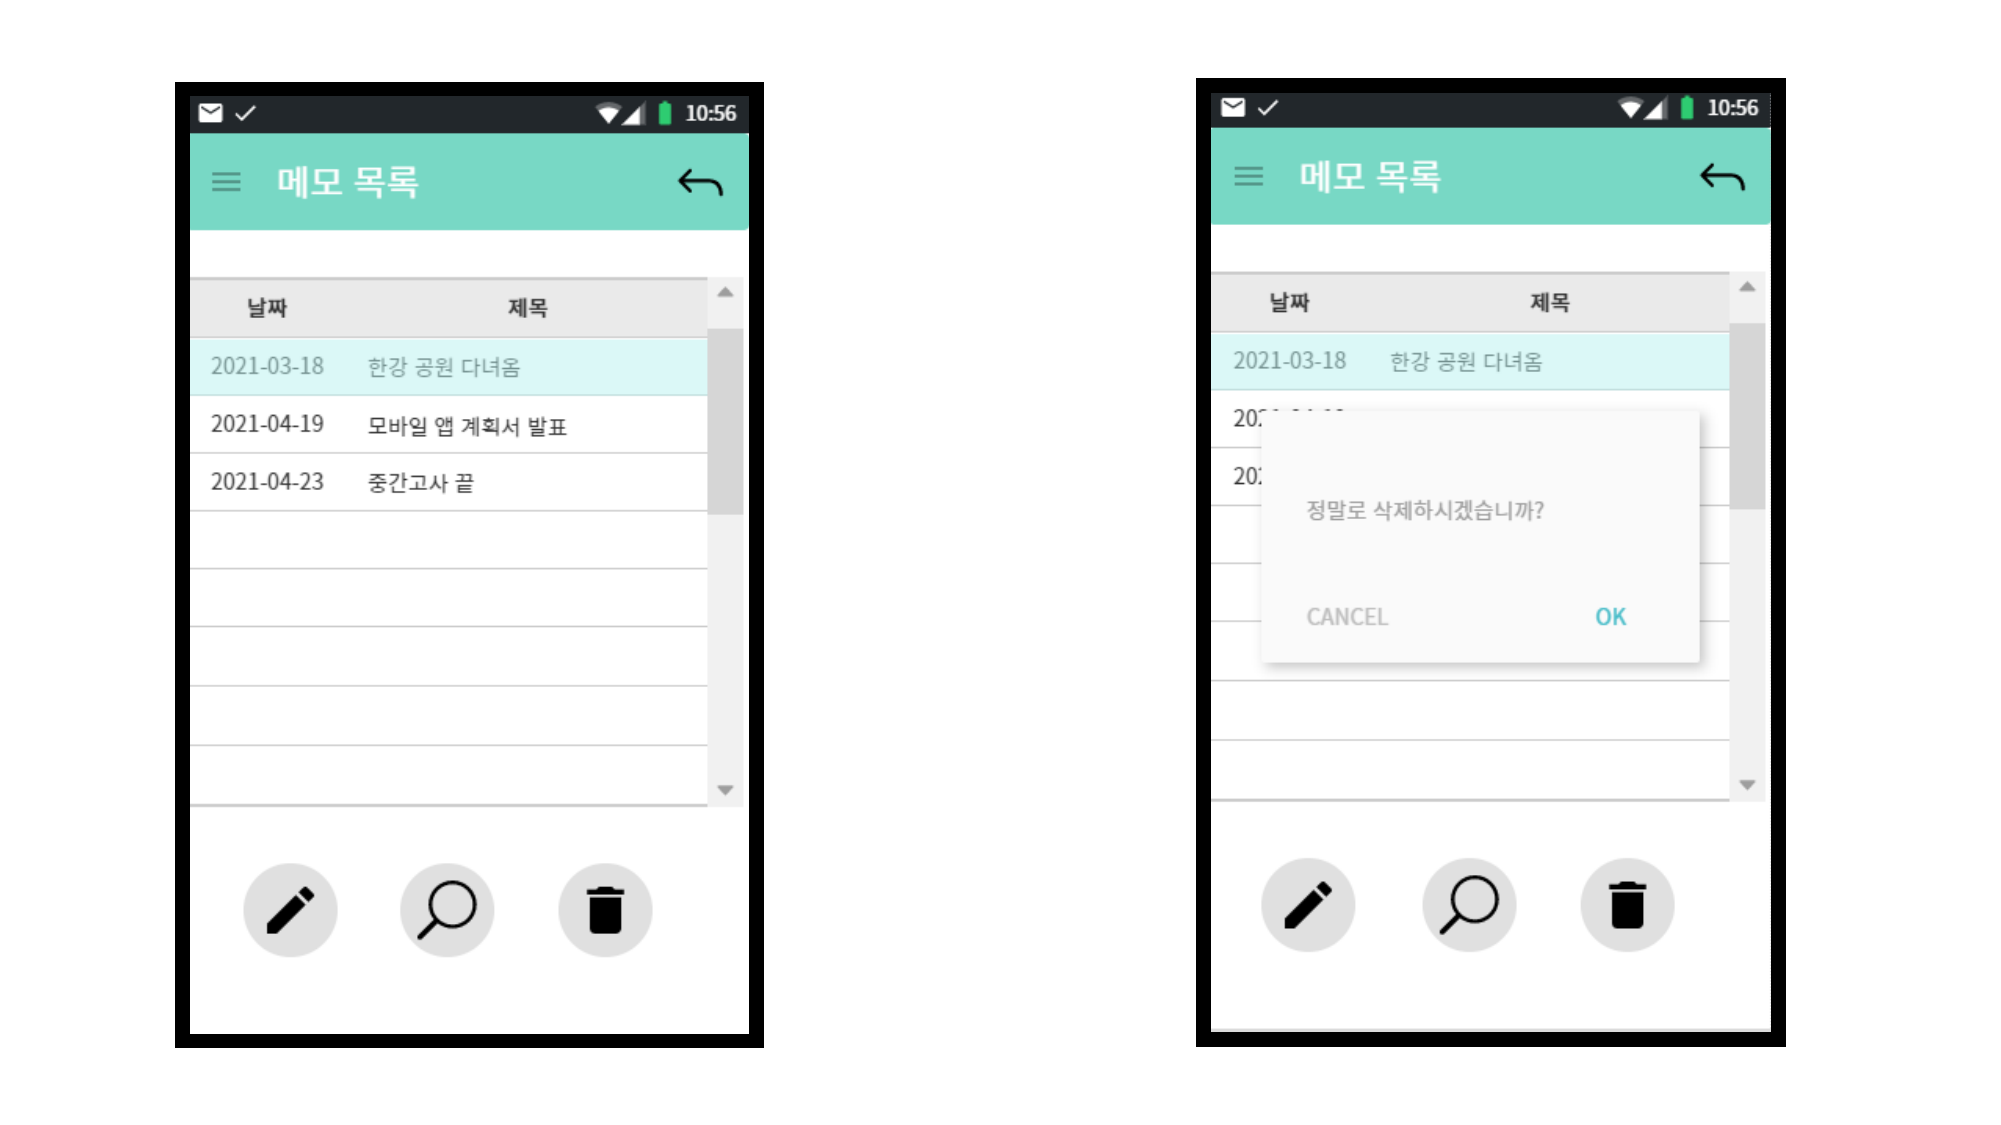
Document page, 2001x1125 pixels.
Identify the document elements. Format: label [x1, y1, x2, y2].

picture [1210, 92, 1772, 1032]
picture [189, 96, 750, 1034]
